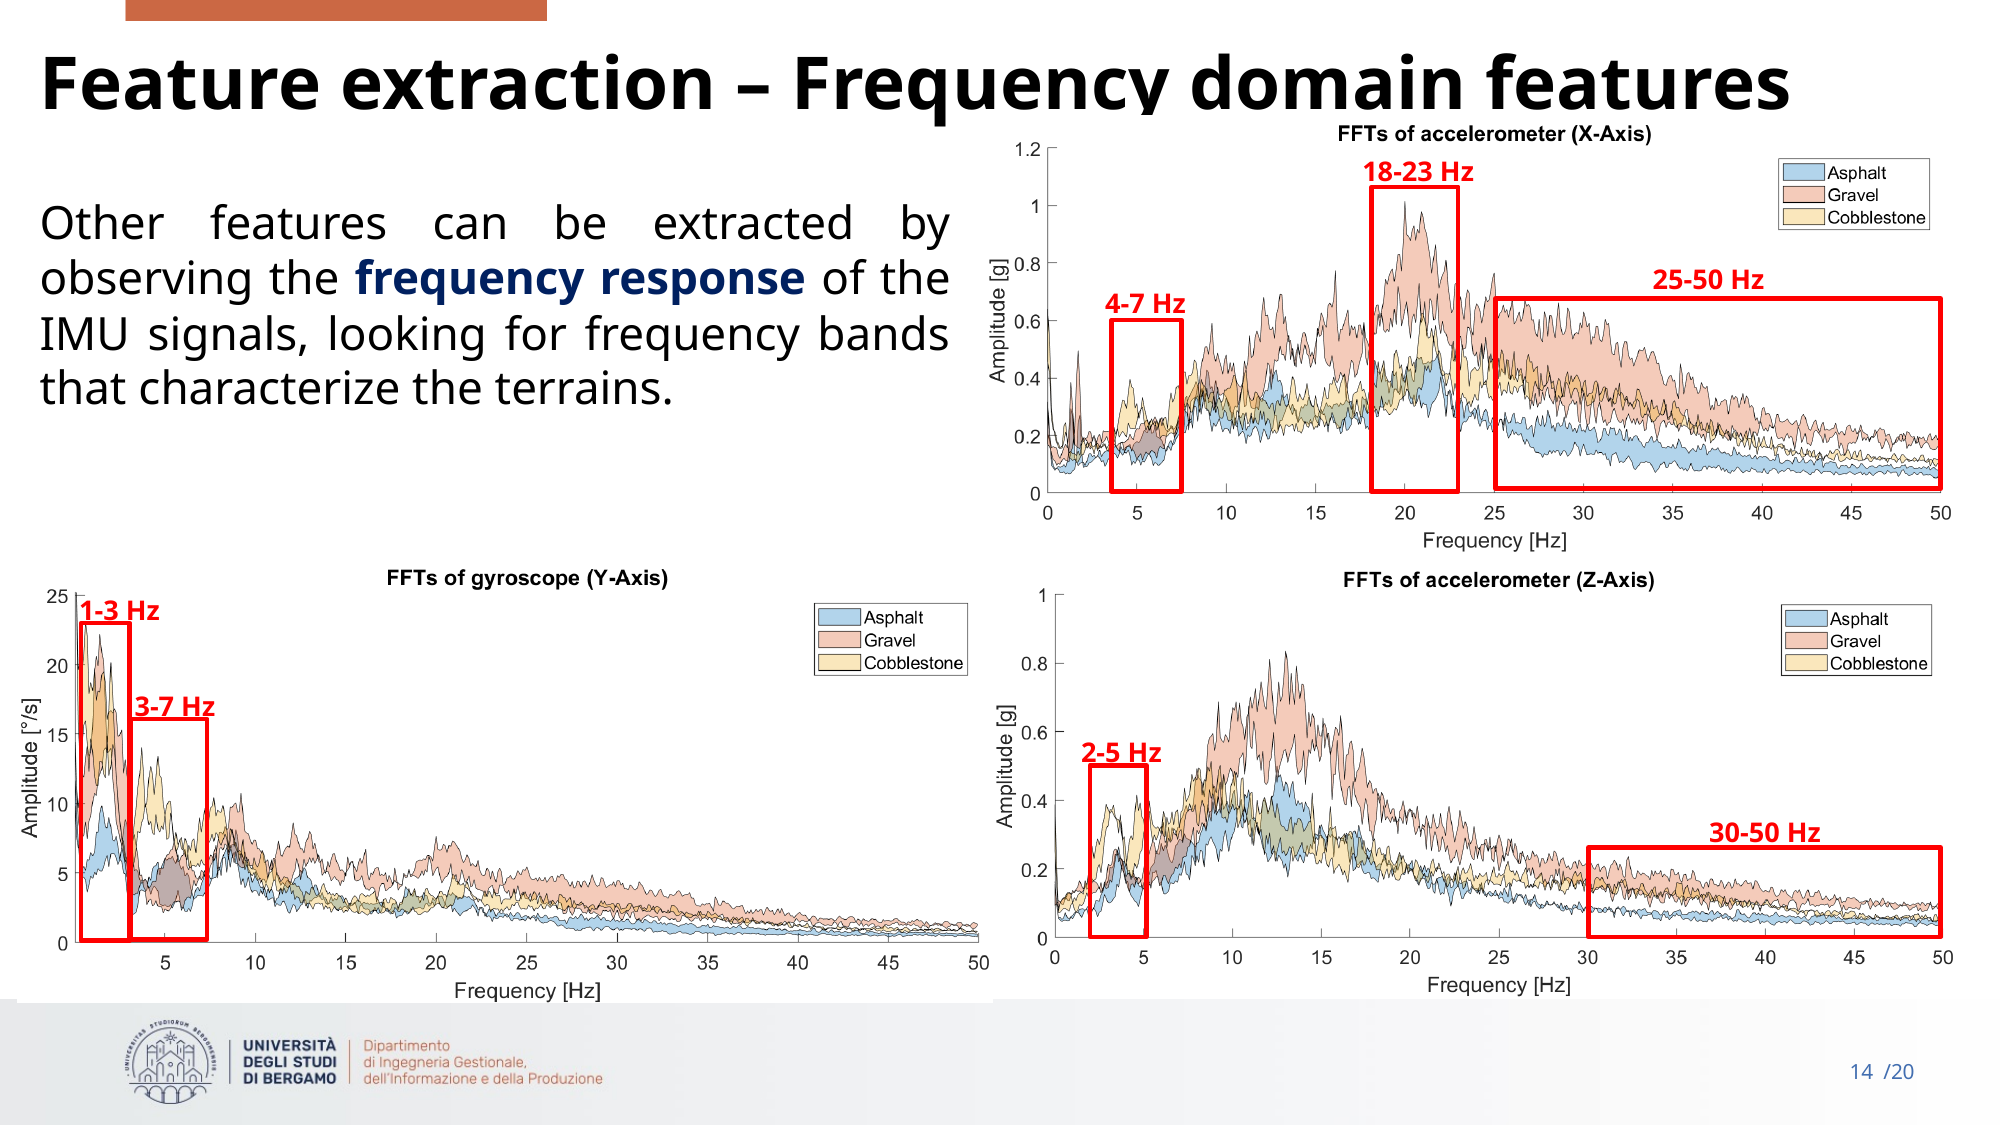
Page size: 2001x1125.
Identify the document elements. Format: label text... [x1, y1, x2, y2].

title Feature extraction – Frequency domain features [24, 39, 1960, 242]
slide_number 13 [1834, 1051, 1987, 1112]
text_box Other features can be extracted by observing the frequency response of the IMU signals, looking for frequency bands that characterize the terrains. [24, 186, 966, 422]
picture [984, 115, 1960, 552]
picture [17, 560, 1960, 1003]
